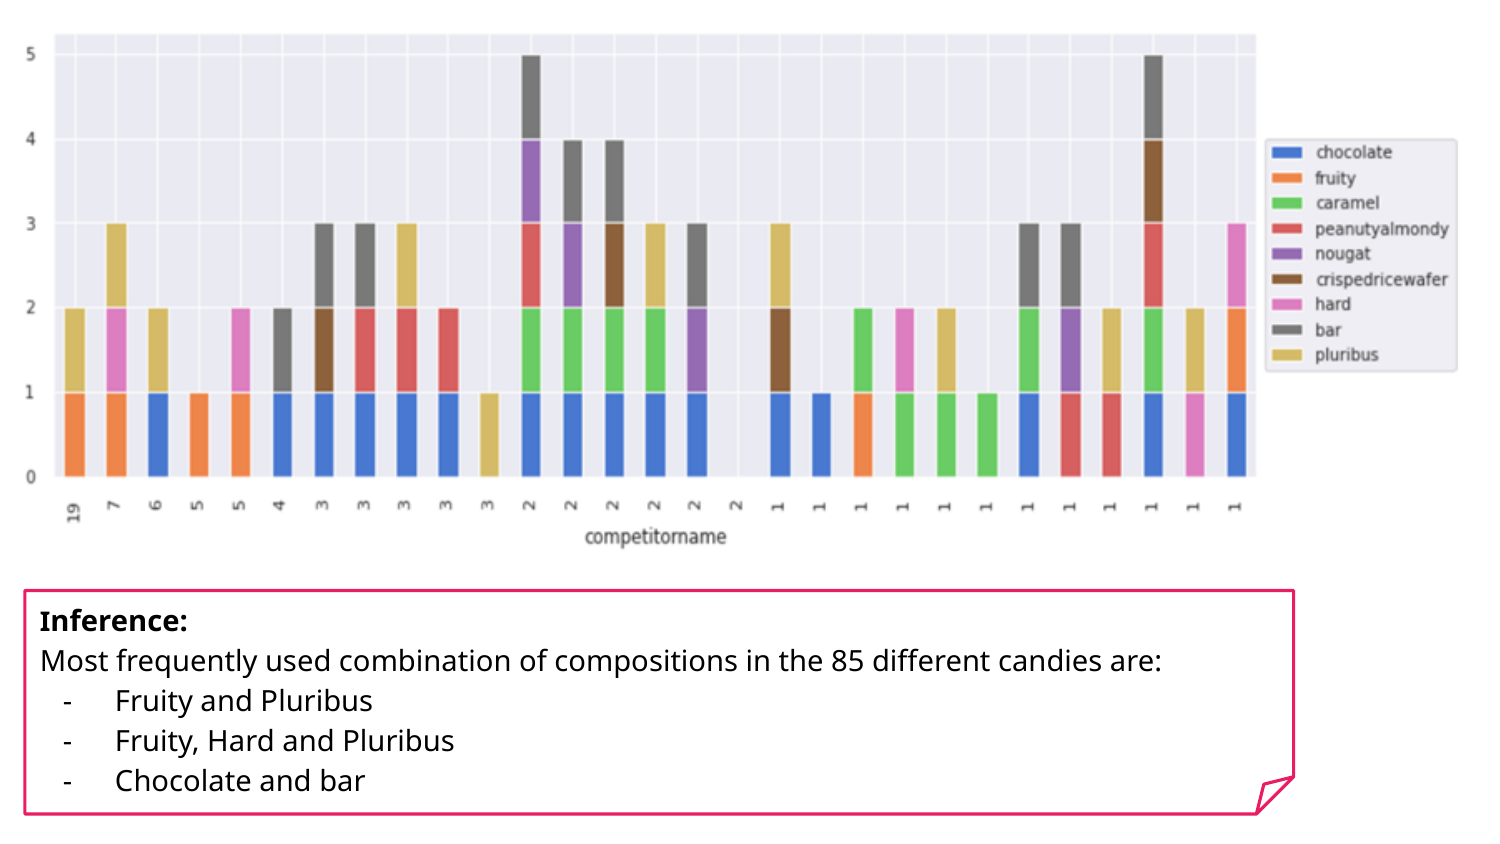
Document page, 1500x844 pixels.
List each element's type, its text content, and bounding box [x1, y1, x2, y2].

picture [24, 24, 1458, 555]
text_box Inference: Most frequently used combination of compositions in the 85 different candies are: Fruity and Pluribus Fruity, Hard and Pluribus Chocolate and bar [24, 590, 1294, 815]
